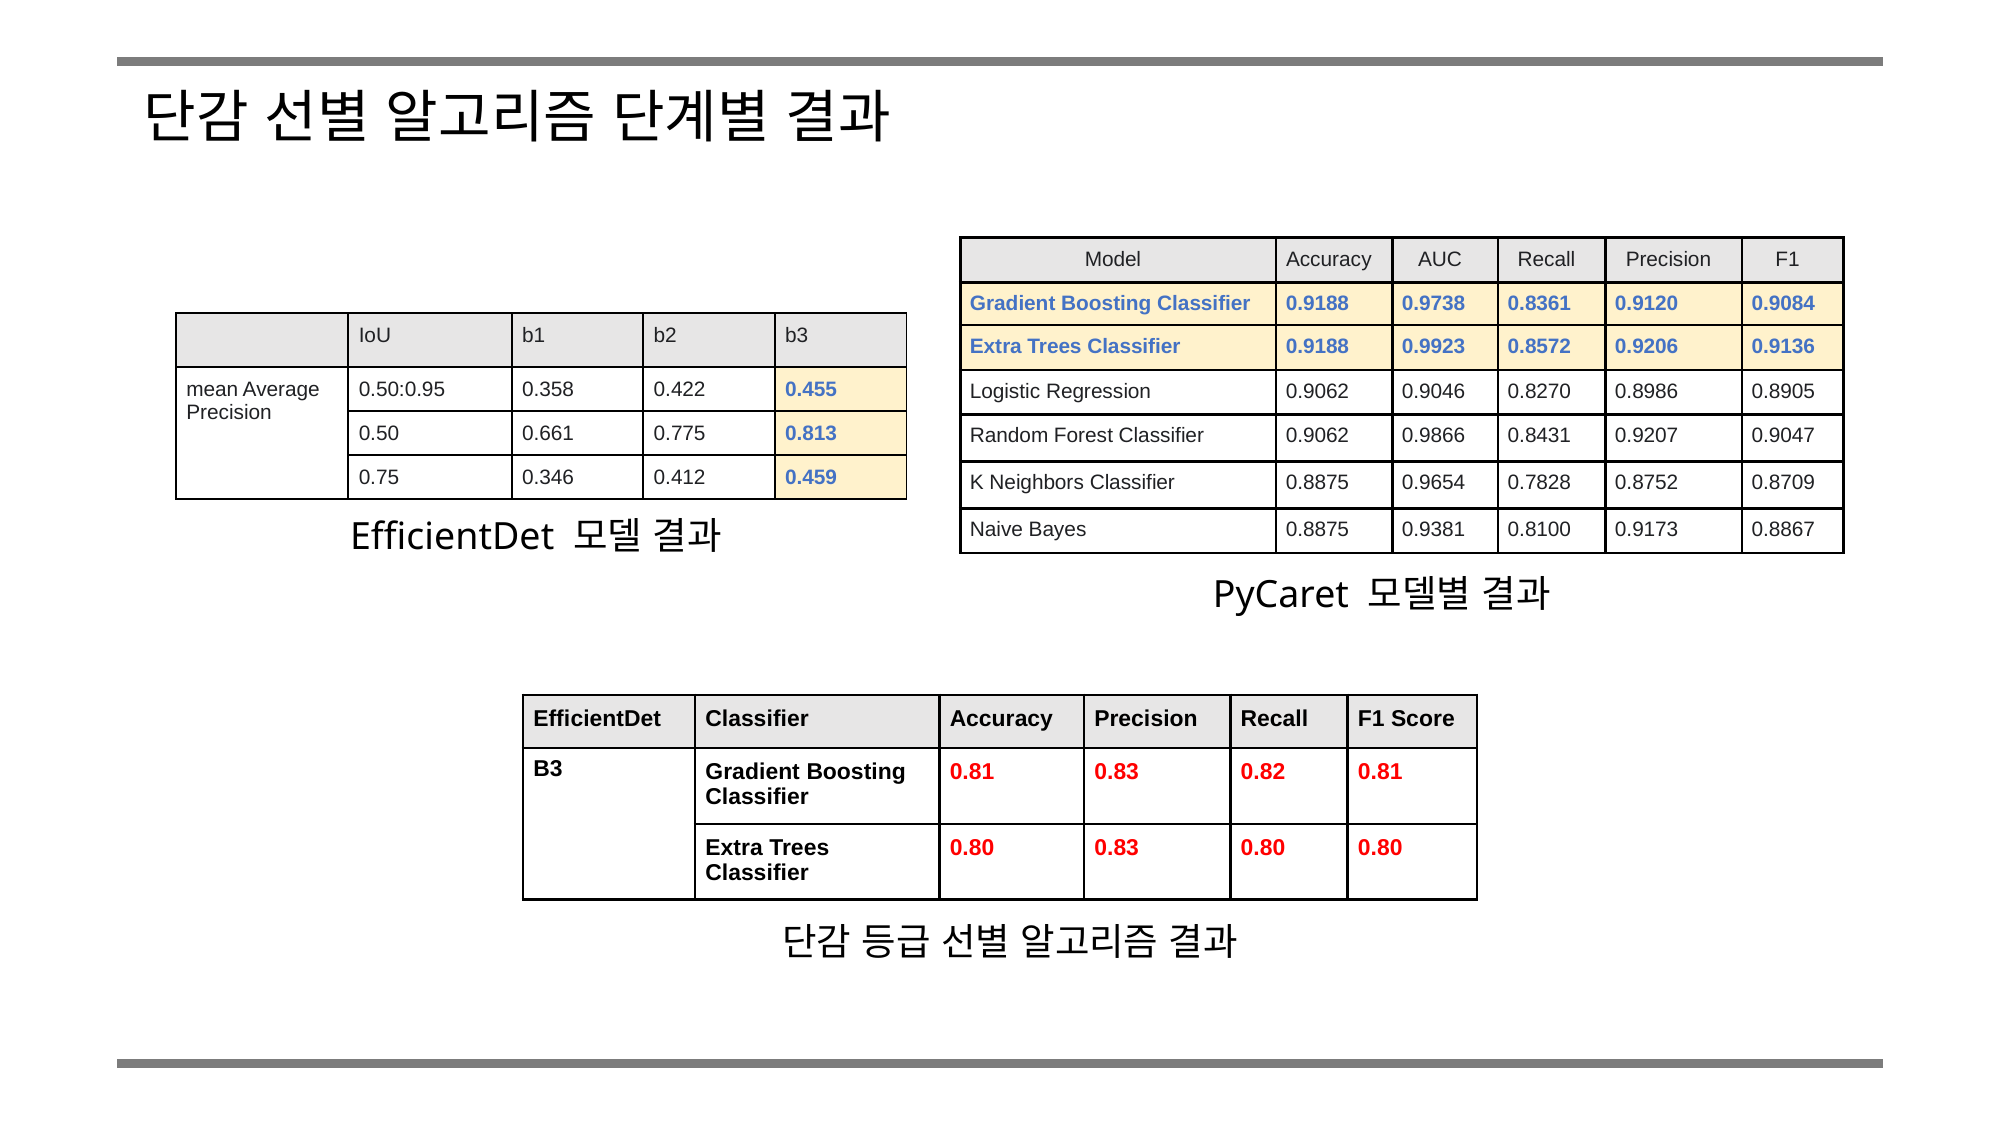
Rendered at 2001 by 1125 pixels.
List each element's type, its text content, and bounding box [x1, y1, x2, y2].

table_header Accuracy [1277, 239, 1391, 281]
table_cell 0.9136 [1743, 326, 1842, 369]
table_cell 0.9207 [1607, 416, 1741, 460]
table_cell 0.8709 [1743, 463, 1842, 507]
table_cell Gradient Boosting Classifier [696, 749, 938, 823]
table_header AUC [1394, 239, 1497, 281]
table_header b1 [513, 314, 642, 366]
table_header Recall [1499, 239, 1604, 281]
table_cell 0.80 [1232, 825, 1346, 898]
table_cell 0.7828 [1499, 463, 1604, 507]
table_cell 0.80 [941, 825, 1083, 898]
table_cell 0.8867 [1743, 510, 1842, 552]
table_header b3 [776, 314, 906, 366]
table_cell 0.9046 [1394, 371, 1497, 413]
table_cell 0.775 [644, 412, 774, 454]
table_cell 0.455 [776, 368, 906, 410]
table_cell 0.9738 [1394, 284, 1497, 324]
table_cell 0.8875 [1277, 510, 1391, 552]
table_cell 0.9062 [1277, 371, 1391, 413]
table_cell Logistic Regression [962, 371, 1275, 413]
table_header F1 [1743, 239, 1842, 281]
table_header EfficientDet [524, 696, 694, 747]
table_header Accuracy [941, 696, 1083, 747]
table_cell 0.346 [513, 456, 642, 498]
table_cell 0.81 [1349, 749, 1476, 823]
table_cell 0.80 [1349, 825, 1476, 898]
table_cell 0.50 [349, 412, 511, 454]
table_cell 0.83 [1085, 749, 1229, 823]
text_box 단감 선별 알고리즘 단계별 결과 [128, 70, 1217, 161]
table_cell 0.9173 [1607, 510, 1741, 552]
table_cell 0.9654 [1394, 463, 1497, 507]
table_cell 0.50:0.95 [349, 368, 511, 410]
table_cell 0.9084 [1743, 284, 1842, 324]
text_box 단감 등급 선별 알고리즘 결과 [767, 910, 1303, 971]
table_cell 0.81 [941, 749, 1083, 823]
table_cell 0.813 [776, 412, 906, 454]
table_header Classifier [696, 696, 938, 747]
table_header Precision [1085, 696, 1229, 747]
table_cell 0.82 [1232, 749, 1346, 823]
table_cell 0.8752 [1607, 463, 1741, 507]
table_header IoU [349, 314, 511, 366]
text_box PyCaret 모델별 결과 [1198, 562, 1572, 623]
table_cell Extra Trees Classifier [962, 326, 1275, 369]
table_cell 0.9923 [1394, 326, 1497, 369]
table_cell 0.75 [349, 456, 511, 498]
table_cell 0.9047 [1743, 416, 1842, 460]
table_cell 0.8875 [1277, 463, 1391, 507]
table_cell 0.9381 [1394, 510, 1497, 552]
table_cell Naive Bayes [962, 510, 1275, 552]
table_cell Extra Trees Classifier [696, 825, 938, 898]
table_cell 0.8572 [1499, 326, 1604, 369]
table_cell 0.8100 [1499, 510, 1604, 552]
table_cell 0.9866 [1394, 416, 1497, 460]
table_cell 0.9188 [1277, 284, 1391, 324]
table_cell 0.9062 [1277, 416, 1391, 460]
table_cell 0.8905 [1743, 371, 1842, 413]
table_cell B3 [524, 749, 694, 898]
table_cell 0.422 [644, 368, 774, 410]
table_cell 0.8986 [1607, 371, 1741, 413]
table_cell 0.358 [513, 368, 642, 410]
table_cell 0.8431 [1499, 416, 1604, 460]
table_cell 0.412 [644, 456, 774, 498]
table_header F1 Score [1349, 696, 1476, 747]
table_cell 0.8361 [1499, 284, 1604, 324]
table_cell 0.83 [1085, 825, 1229, 898]
table_header Precision [1607, 239, 1741, 281]
text_box EfficientDet 모델 결과 [335, 504, 748, 565]
table_header Recall [1232, 696, 1346, 747]
table_cell Gradient Boosting Classifier [962, 284, 1275, 324]
table_header Model [962, 239, 1275, 281]
table_cell 0.8270 [1499, 371, 1604, 413]
table_cell 0.9120 [1607, 284, 1741, 324]
table_cell 0.9188 [1277, 326, 1391, 369]
table_cell 0.661 [513, 412, 642, 454]
table_cell 0.9206 [1607, 326, 1741, 369]
table_header [177, 314, 347, 366]
table_header b2 [644, 314, 774, 366]
table_cell Random Forest Classifier [962, 416, 1275, 460]
table_cell 0.459 [776, 456, 906, 498]
table_cell K Neighbors Classifier [962, 463, 1275, 507]
table_cell mean Average Precision [177, 368, 347, 498]
